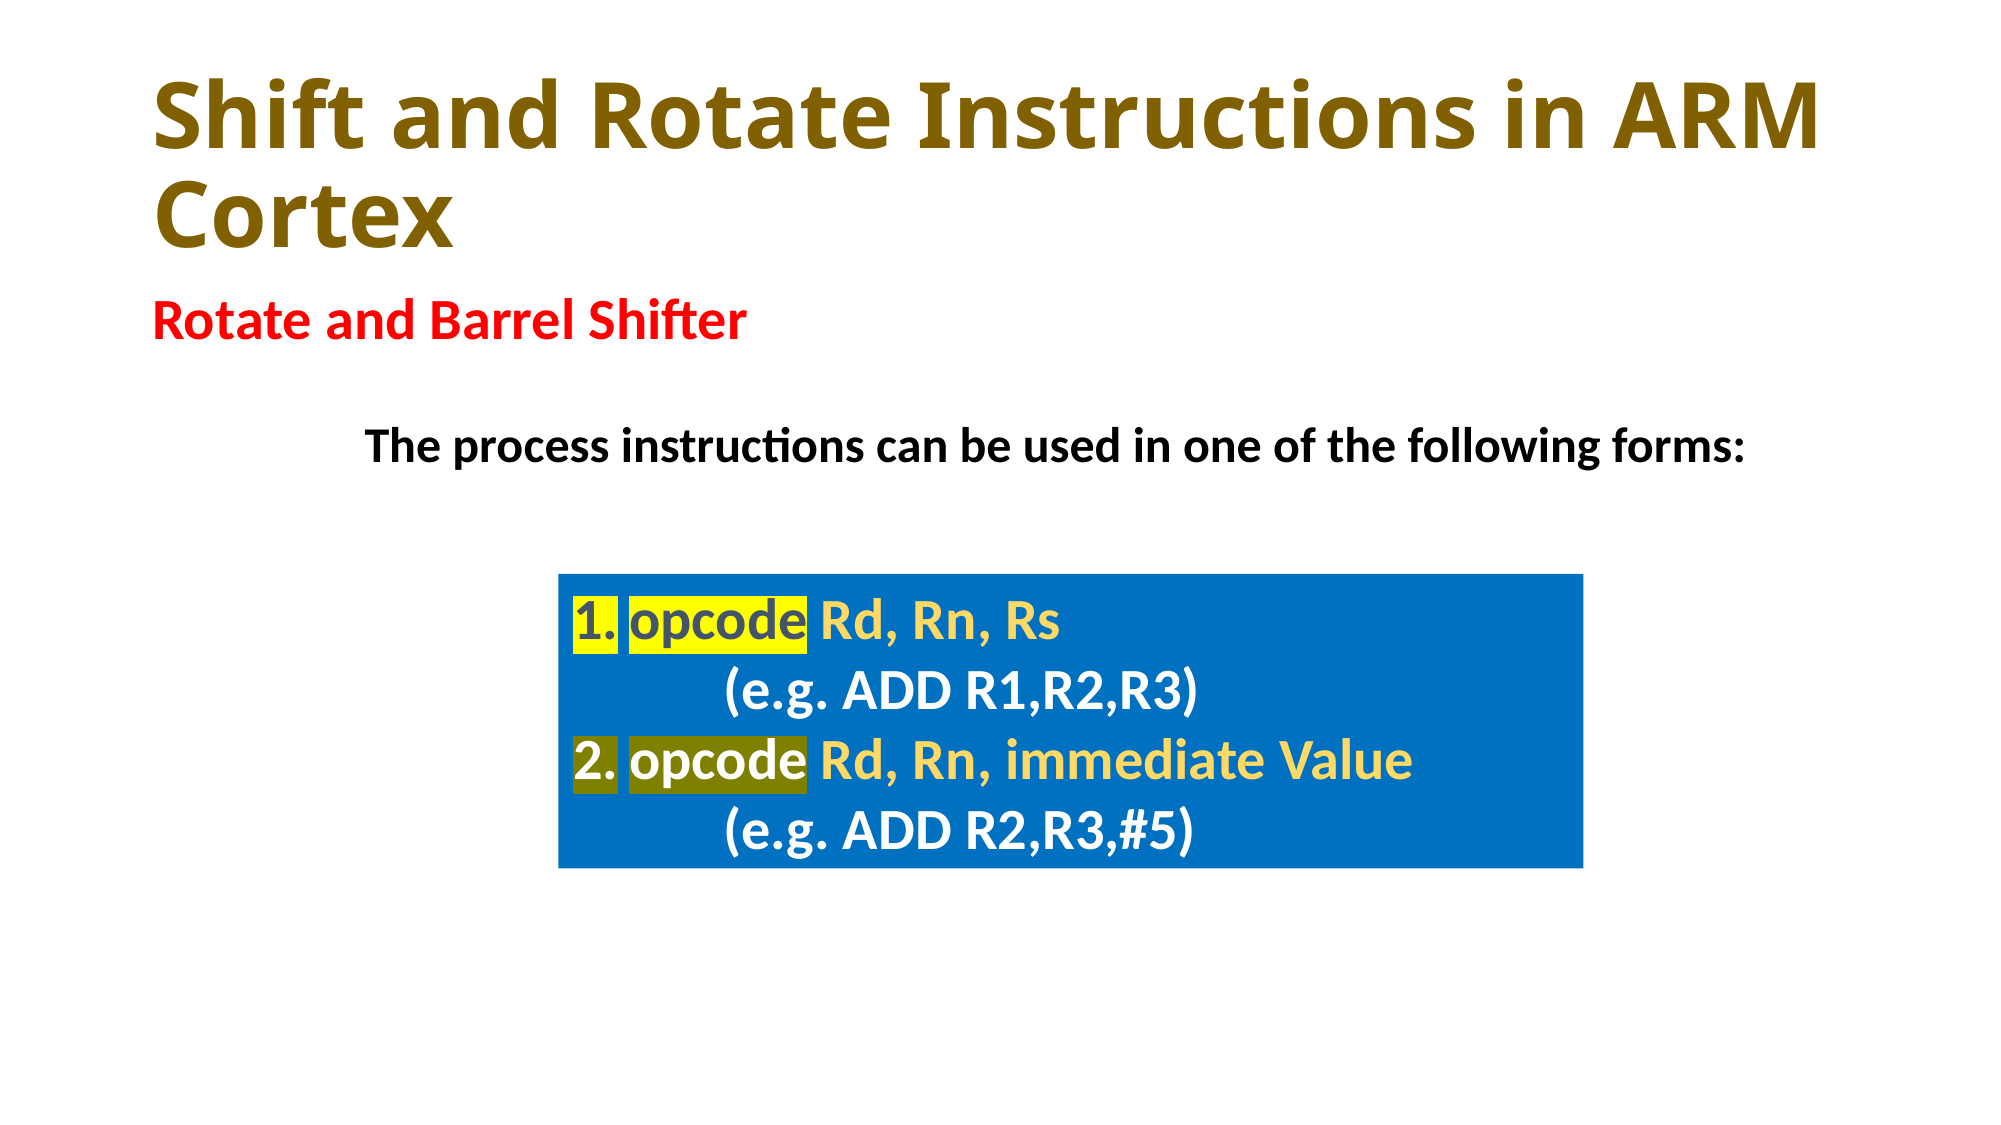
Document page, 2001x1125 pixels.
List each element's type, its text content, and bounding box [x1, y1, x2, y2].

text_box Rotate and Barrel Shifter [137, 273, 773, 359]
text_box The process instructions can be used in one of the following forms: [276, 405, 1835, 480]
text_box opcode Rd, Rn, Rs (e.g. ADD R1,R2,R3) opcode Rd, Rn, immediate Value (e.g. ADD R2,R3,#5) [558, 573, 1584, 869]
title Shift and Rotate Instructions in ARM Cortex [137, 59, 1863, 278]
